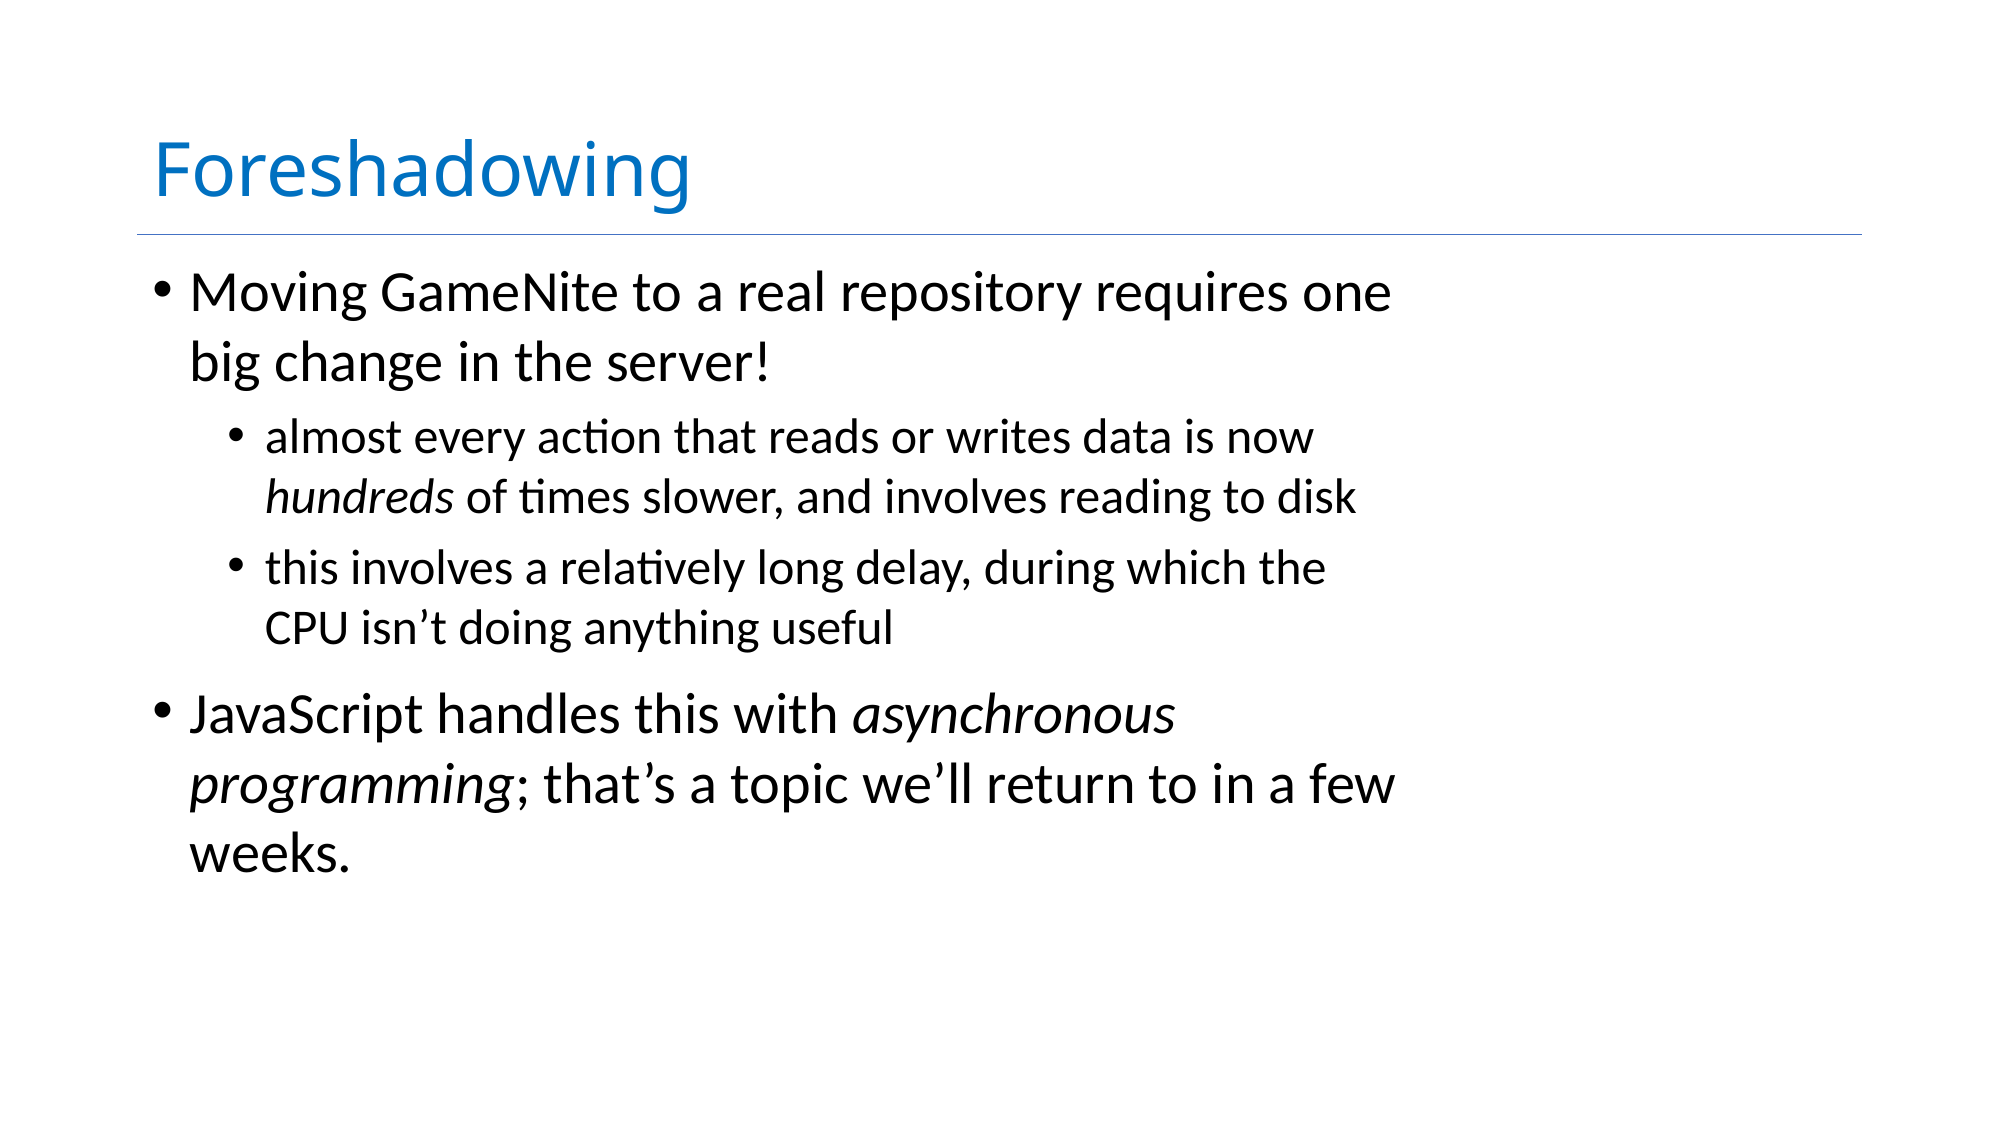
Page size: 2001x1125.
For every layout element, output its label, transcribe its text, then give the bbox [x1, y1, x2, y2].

title Foreshadowing [137, 3, 1863, 221]
list Moving GameNite to a real repository requires one big change in the server! almost every action that reads or writes data is now hundreds of times slower, and involves reading to disk this involves a relatively long delay, during which the CPU isn’t doing anything useful JavaScript handles this with asynchronous programming; that’s a topic we’ll return to in a few weeks. [137, 246, 1432, 960]
